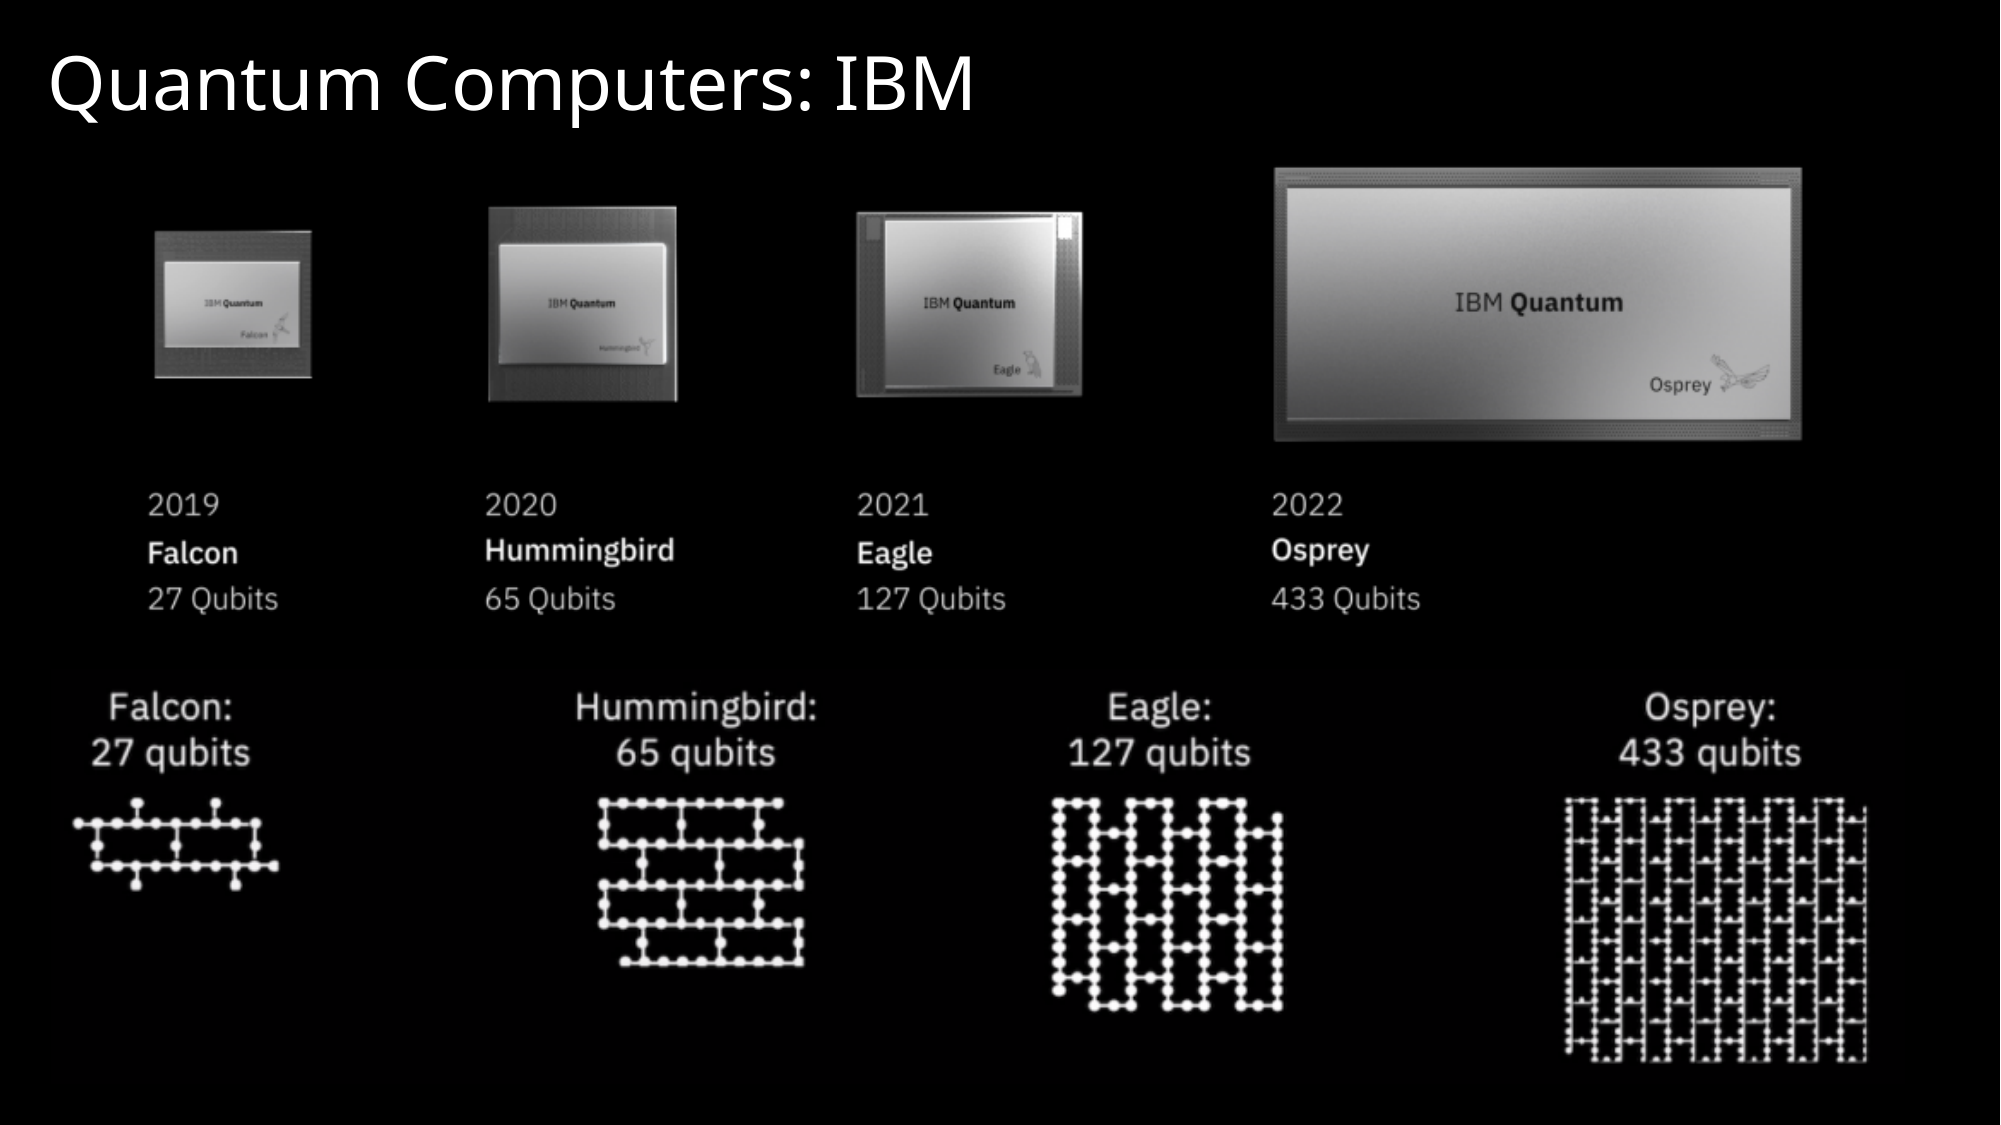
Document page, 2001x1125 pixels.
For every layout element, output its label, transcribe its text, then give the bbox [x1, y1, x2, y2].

picture [102, 108, 1854, 658]
picture [51, 669, 1905, 1084]
title Quantum Computers: IBM [32, 36, 1955, 136]
